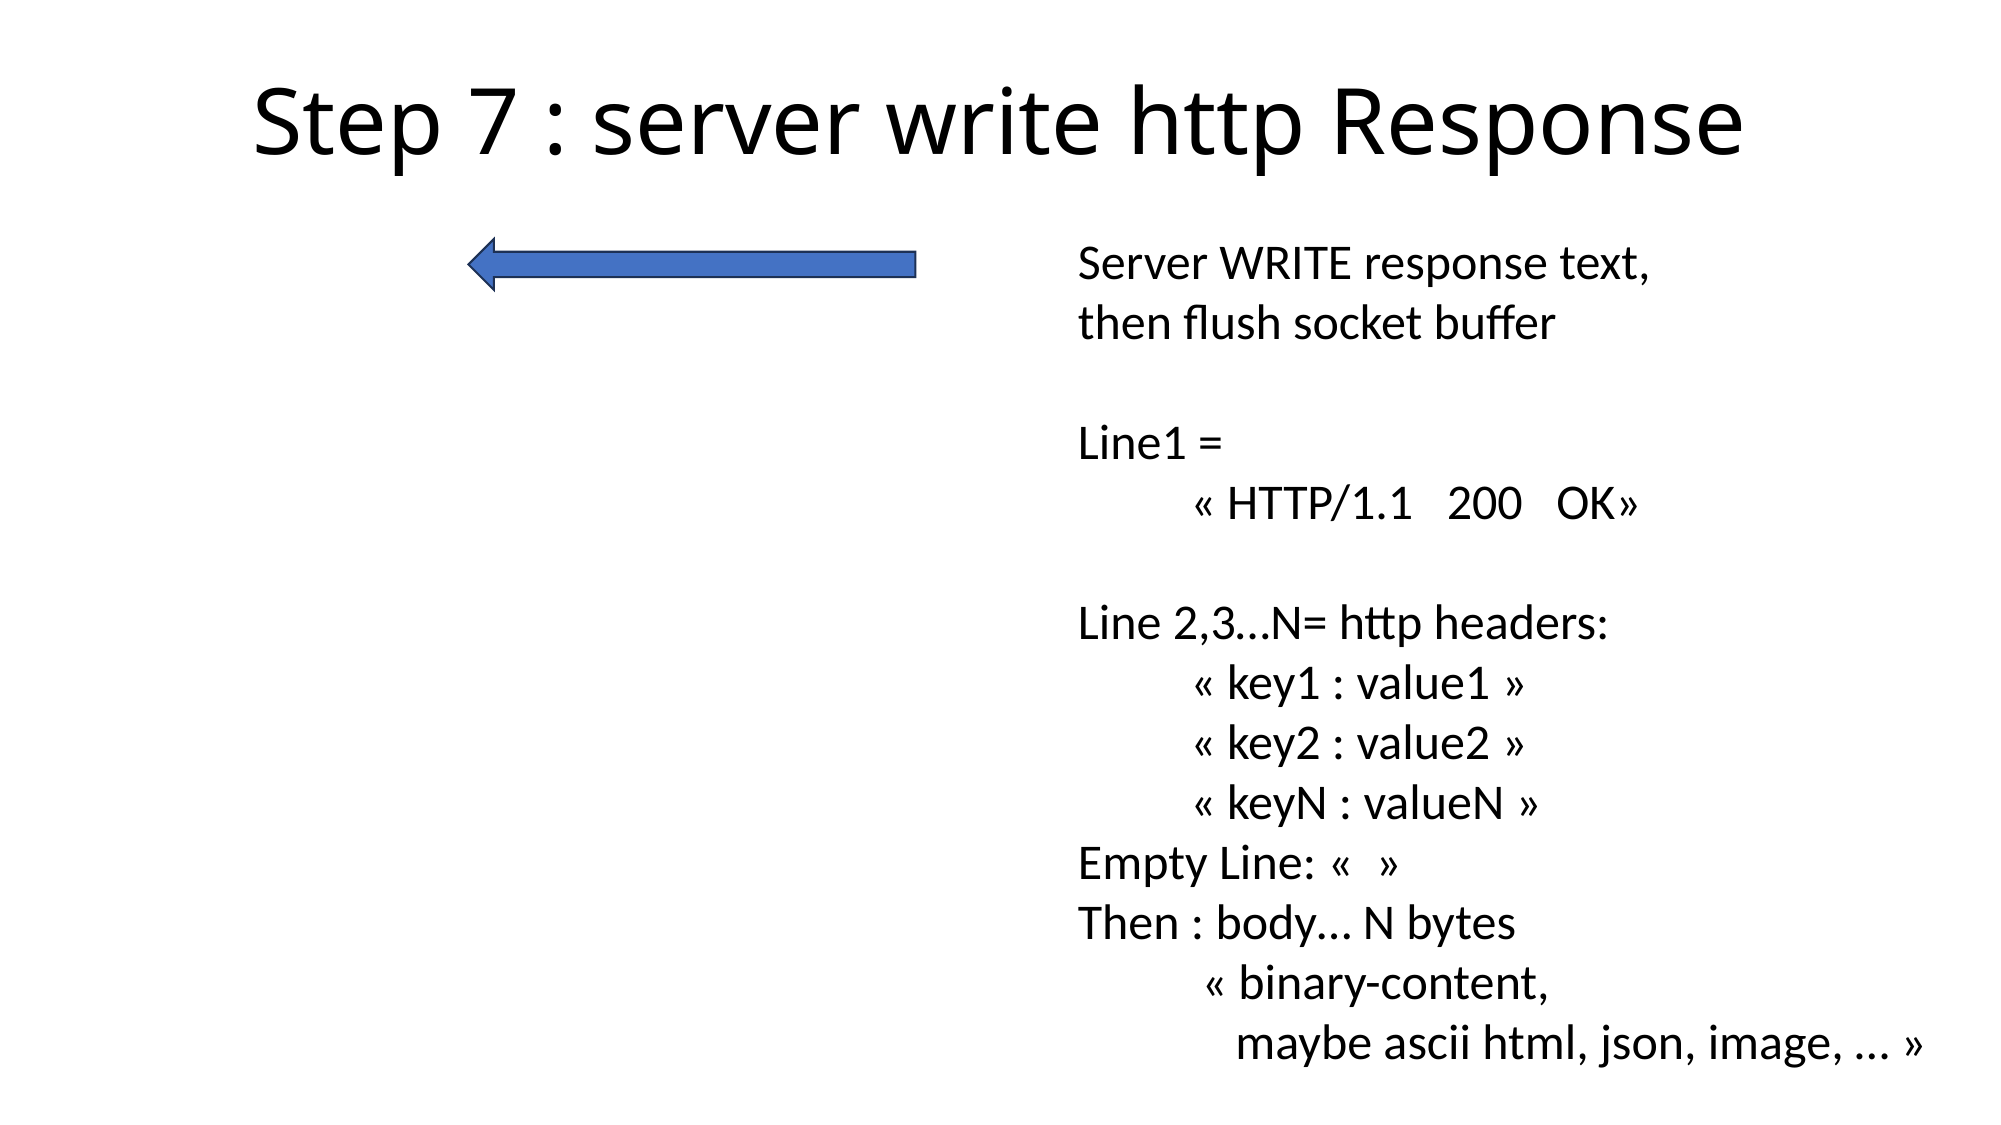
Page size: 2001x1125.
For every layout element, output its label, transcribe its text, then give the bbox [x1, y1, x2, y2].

text_box Server WRITE response text, then flush socket buffer Line1 = « HTTP/1.1 200 OK» Line 2,3…N= http headers: « key1 : value1 » « key2 : value2 » « keyN : valueN » Empty Line: « » Then : body… N bytes « binary-content, maybe ascii html, json, image, … » [1063, 222, 1953, 1077]
title Step 7 : server write http Response [137, 59, 1863, 190]
text_box [467, 236, 917, 293]
